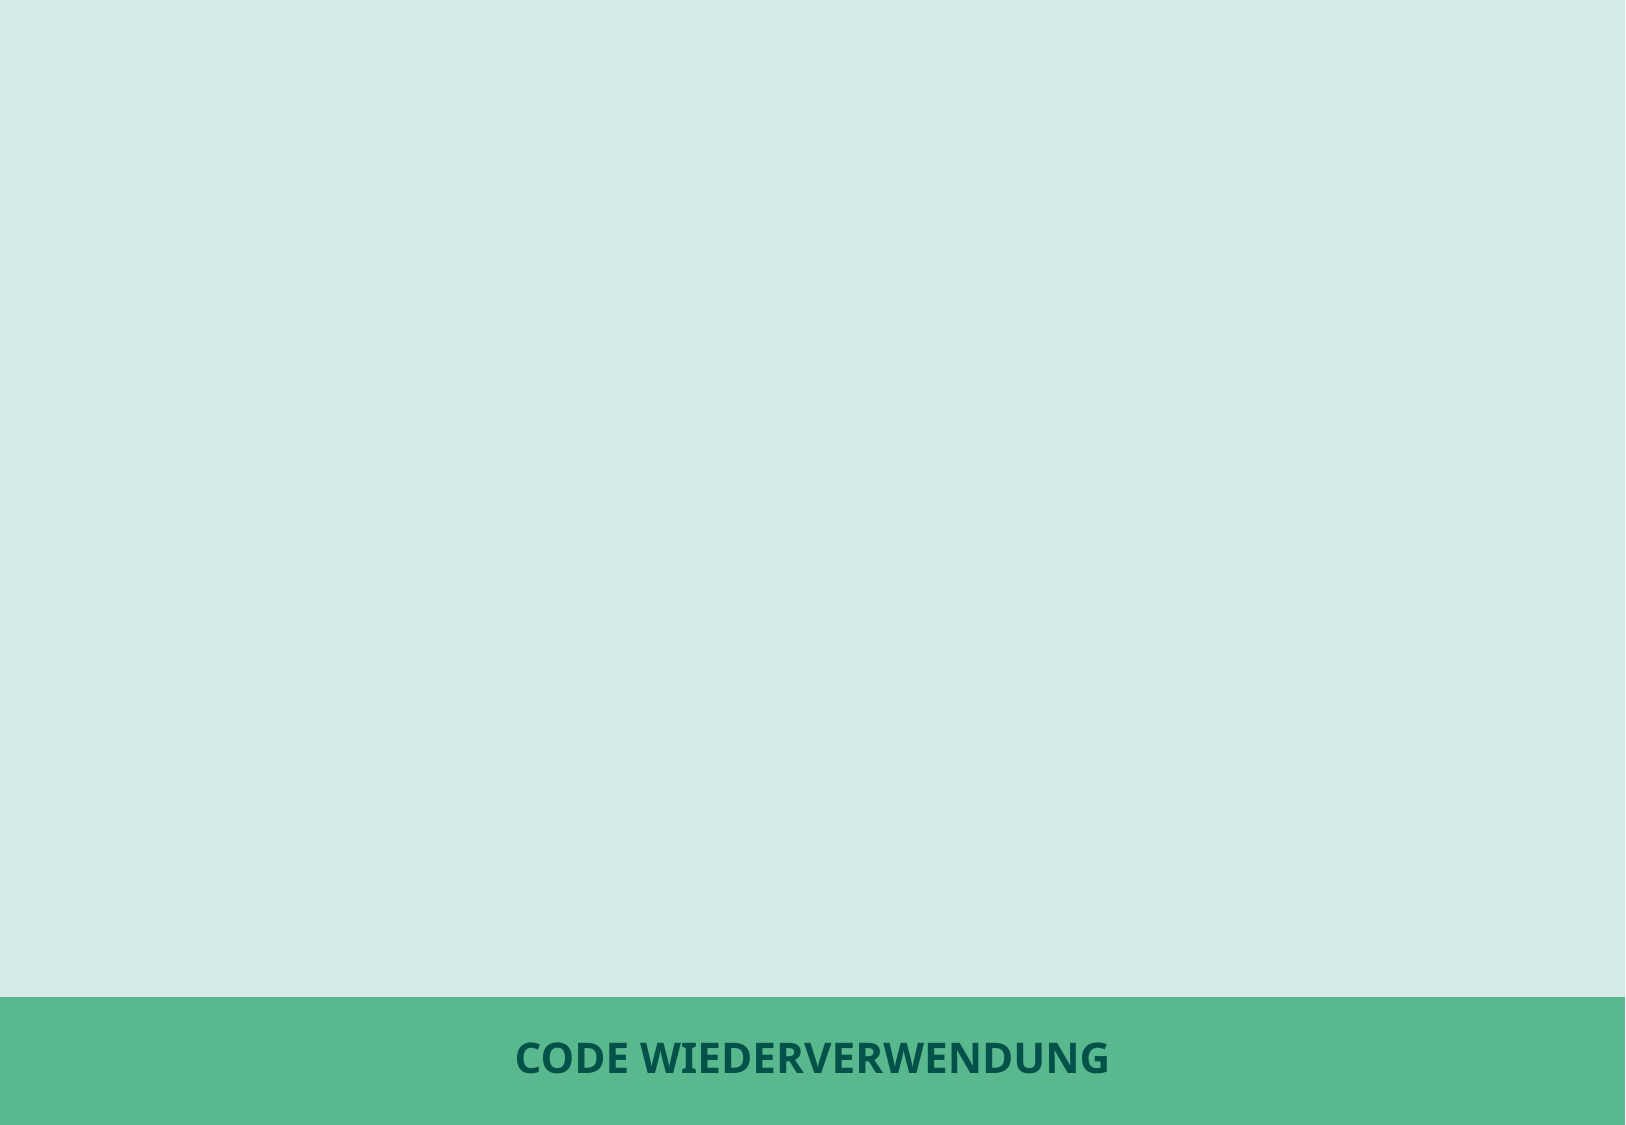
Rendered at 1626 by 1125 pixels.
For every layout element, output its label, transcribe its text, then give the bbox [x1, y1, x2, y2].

title Code Wiederverwendung [0, 995, 1625, 1125]
